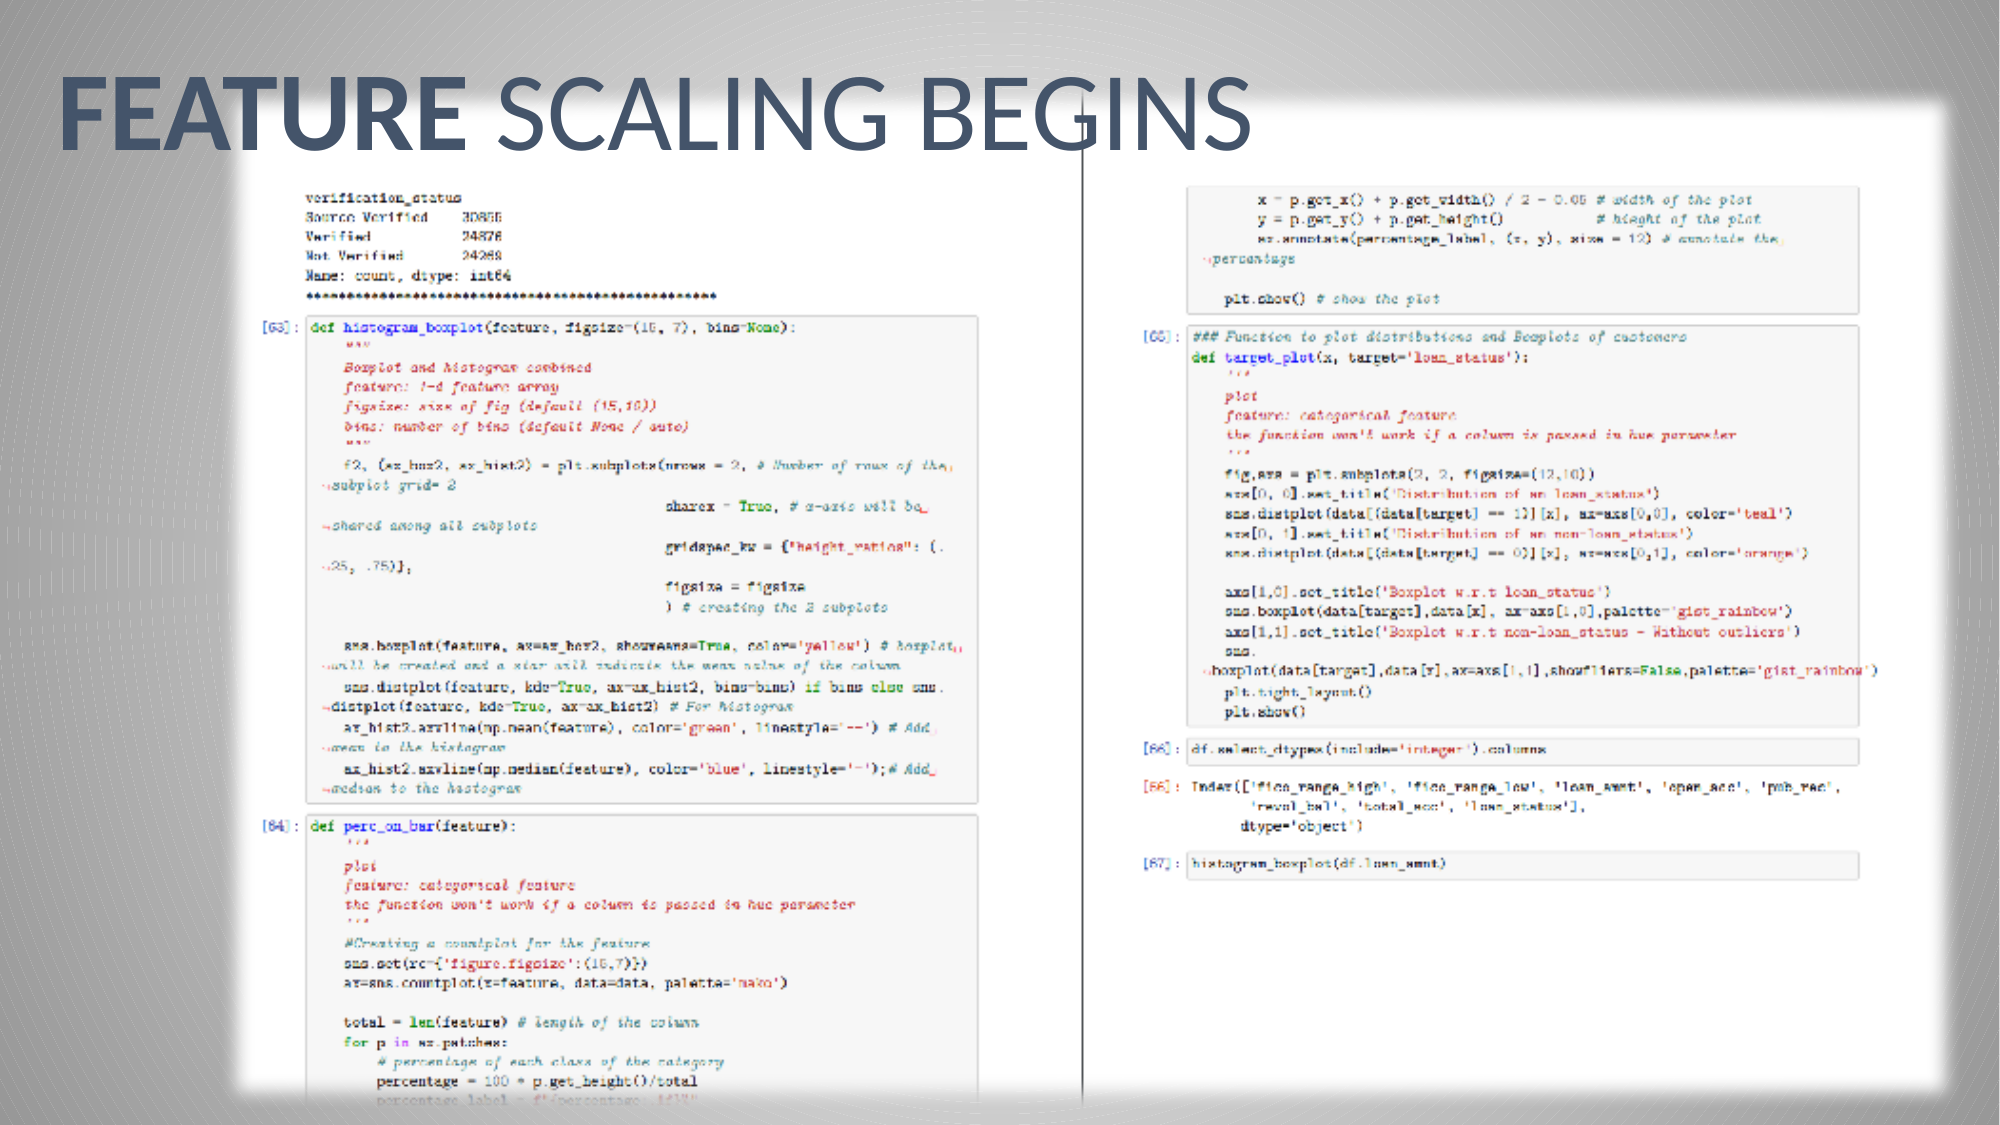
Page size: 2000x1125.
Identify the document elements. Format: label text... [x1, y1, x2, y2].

title Feature scaling begins [42, 30, 1643, 183]
picture [219, 85, 1964, 1125]
